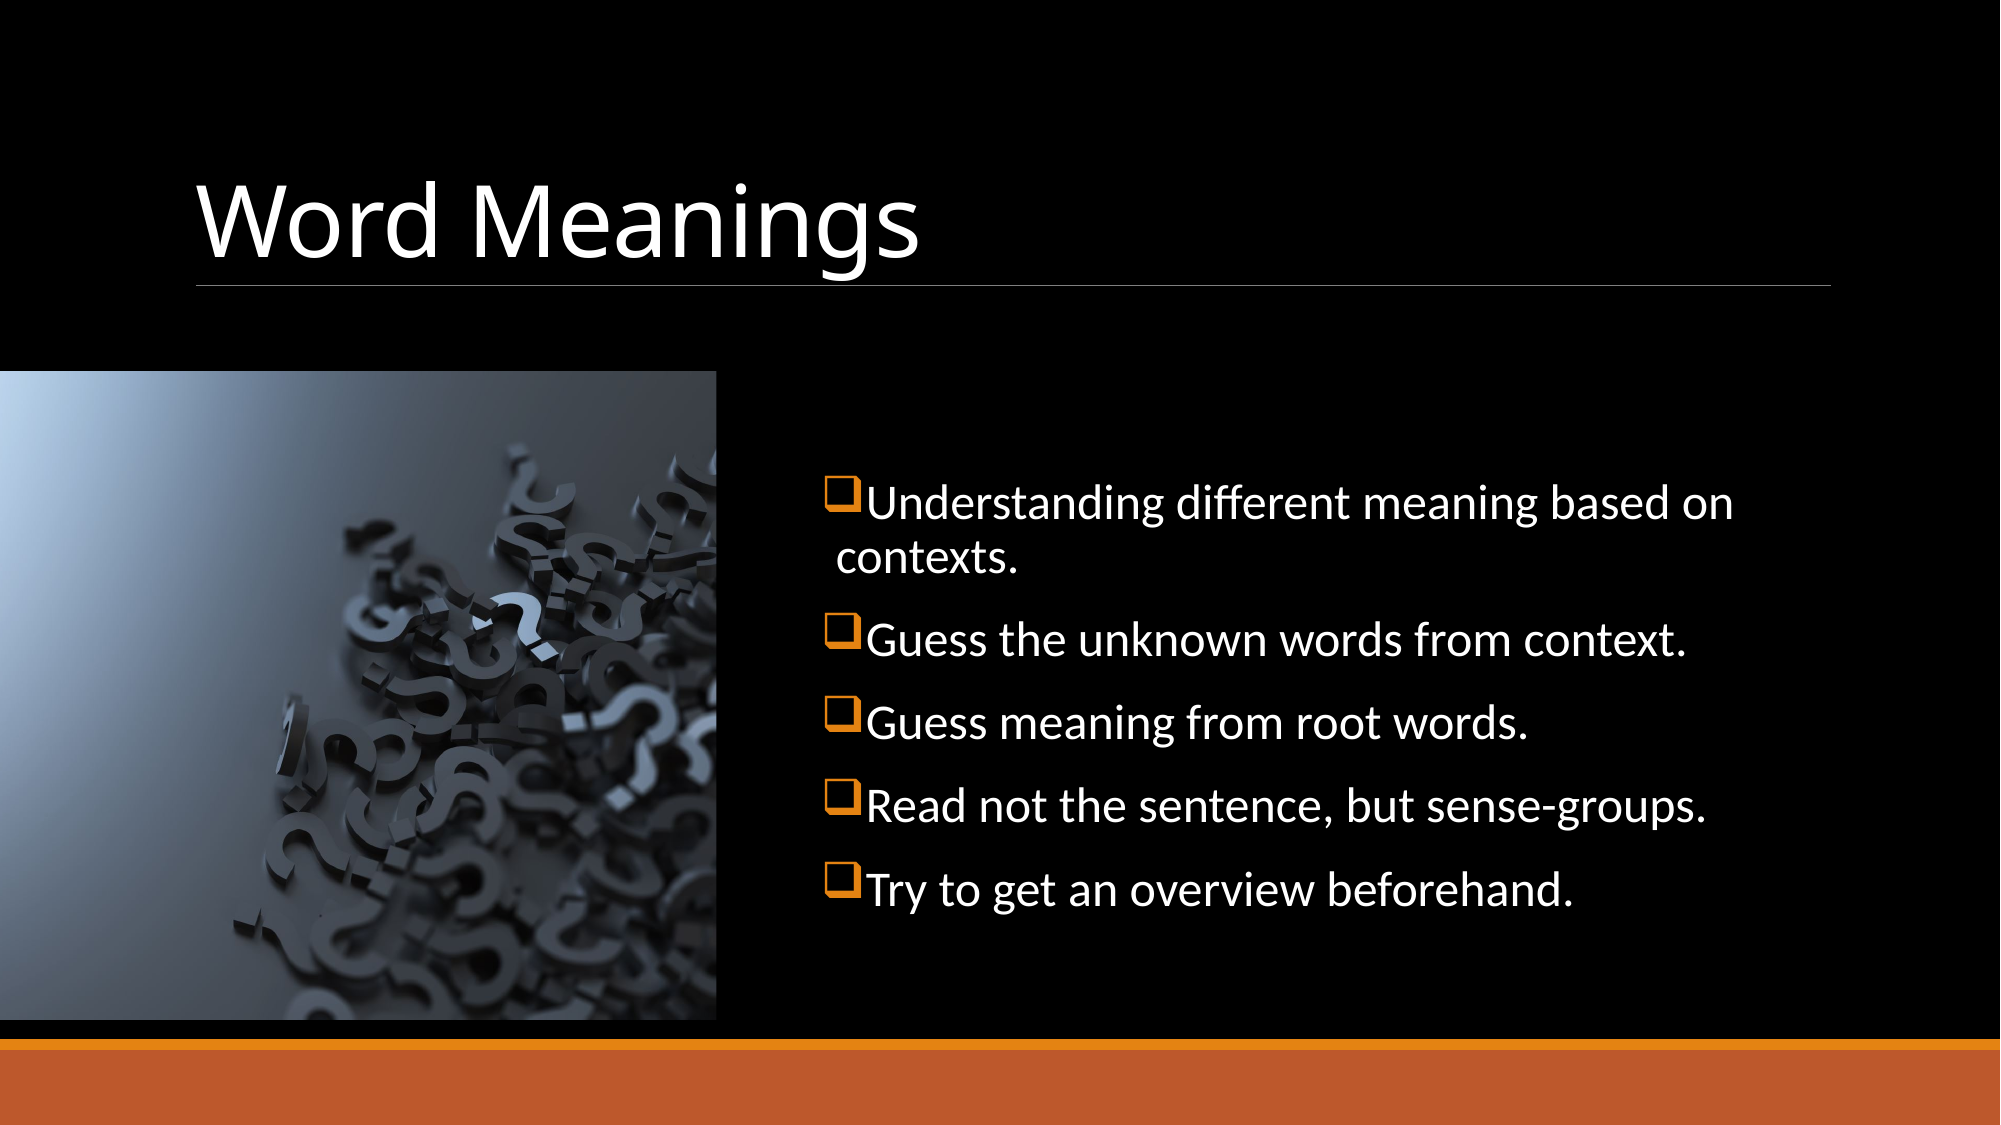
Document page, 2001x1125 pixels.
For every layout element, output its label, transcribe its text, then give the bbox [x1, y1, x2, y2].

picture [0, 370, 717, 1021]
list Understanding different meaning based on contexts. Guess the unknown words from context. Guess meaning from root words. Read not the sentence, but sense-groups. Try to get an overview beforehand. [820, 424, 1842, 969]
title Word Meanings [180, 47, 1830, 285]
